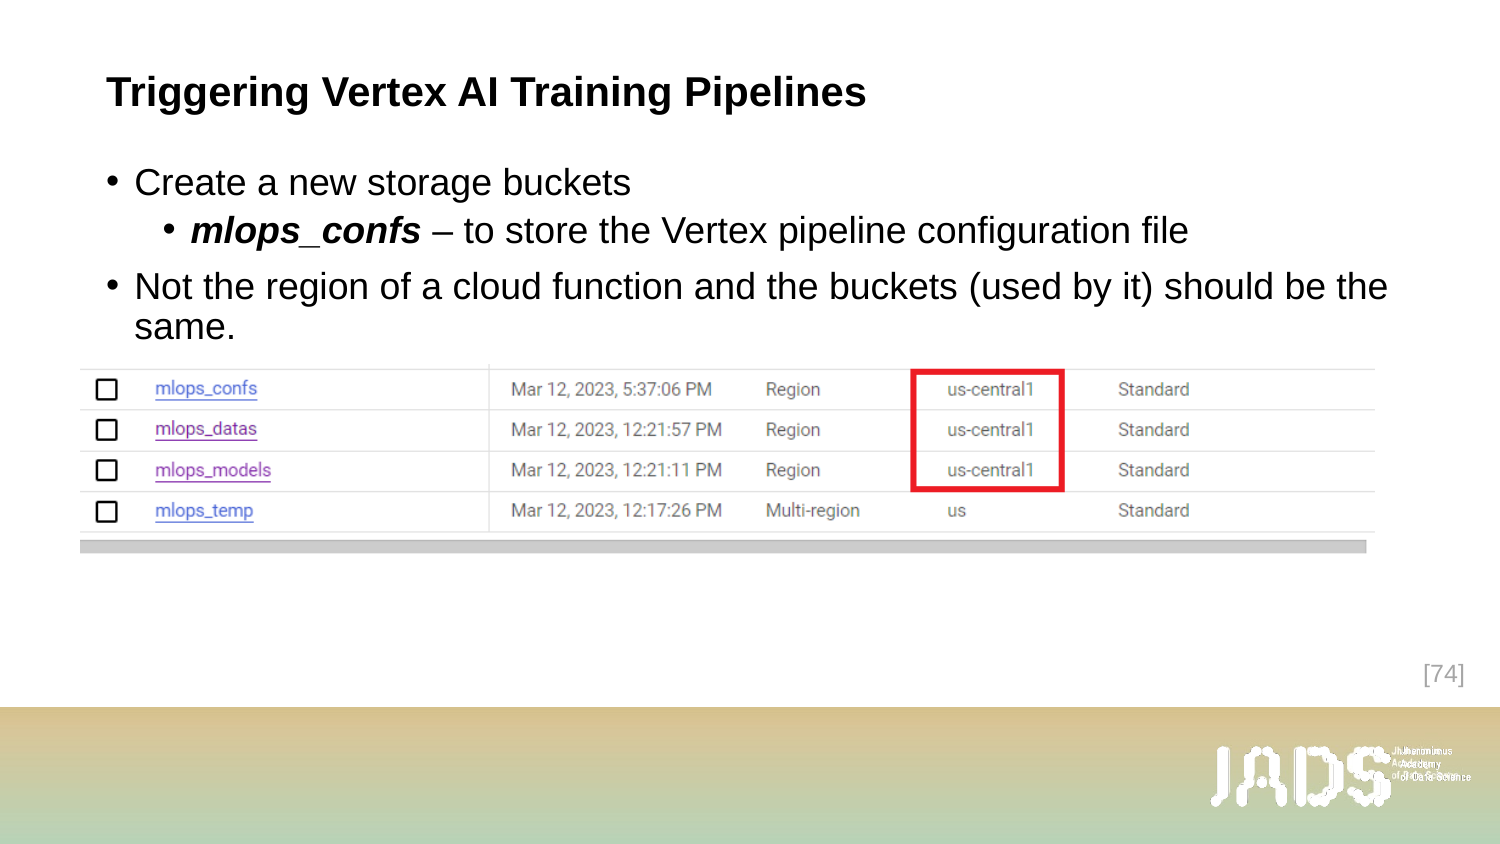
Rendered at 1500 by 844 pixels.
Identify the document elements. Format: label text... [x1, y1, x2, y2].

picture [80, 364, 1375, 584]
title Triggering Vertex AI Training Pipelines [106, 70, 1394, 129]
picture [0, 707, 1500, 844]
list Create a new storage buckets mlops_confs – to store the Vertex pipeline configuration file Not the region of a cloud function and the buckets (used by it) should be the same. [106, 162, 1394, 681]
slide_number [74] [1393, 640, 1466, 705]
